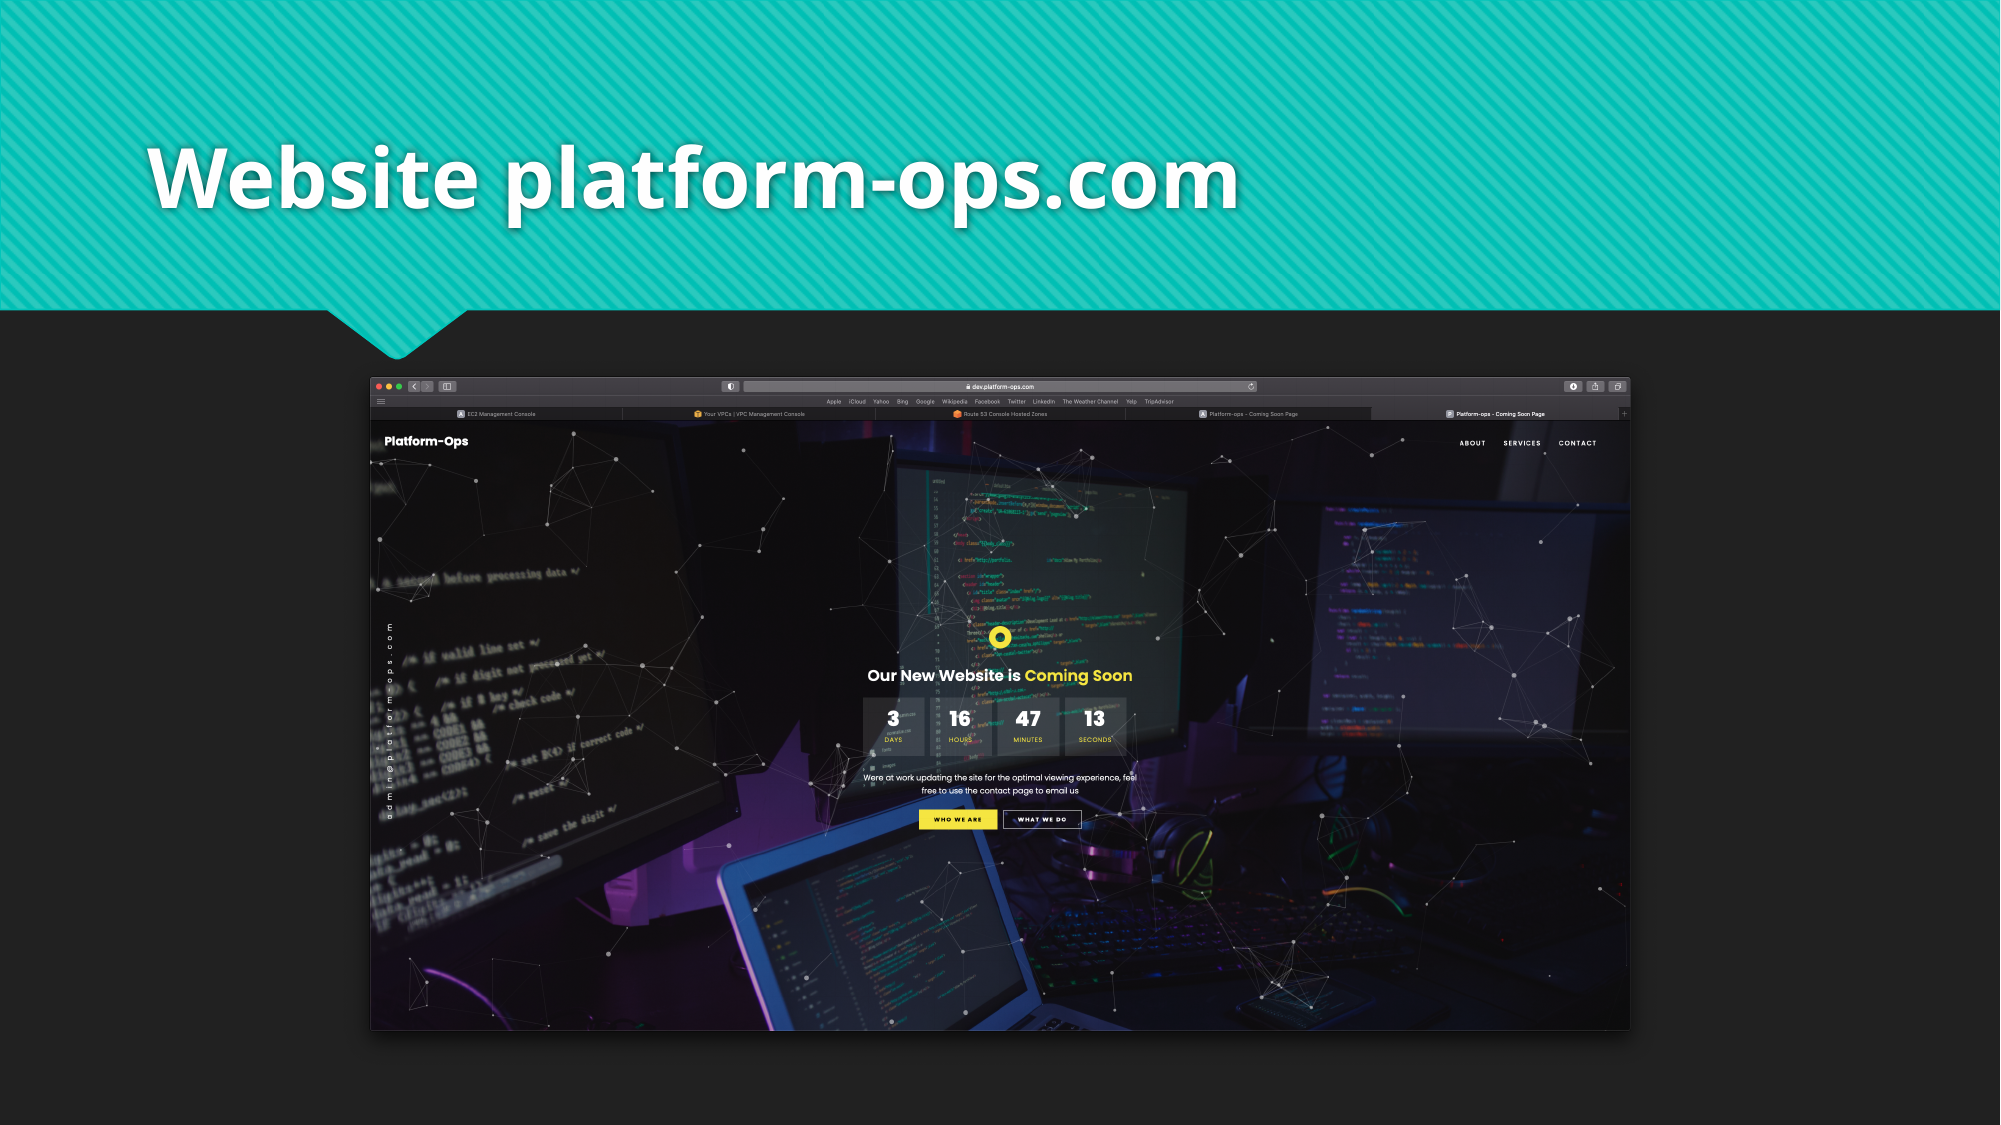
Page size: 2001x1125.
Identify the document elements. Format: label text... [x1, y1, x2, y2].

picture [342, 358, 1658, 1067]
title Website platform-ops.com [132, 73, 1868, 233]
